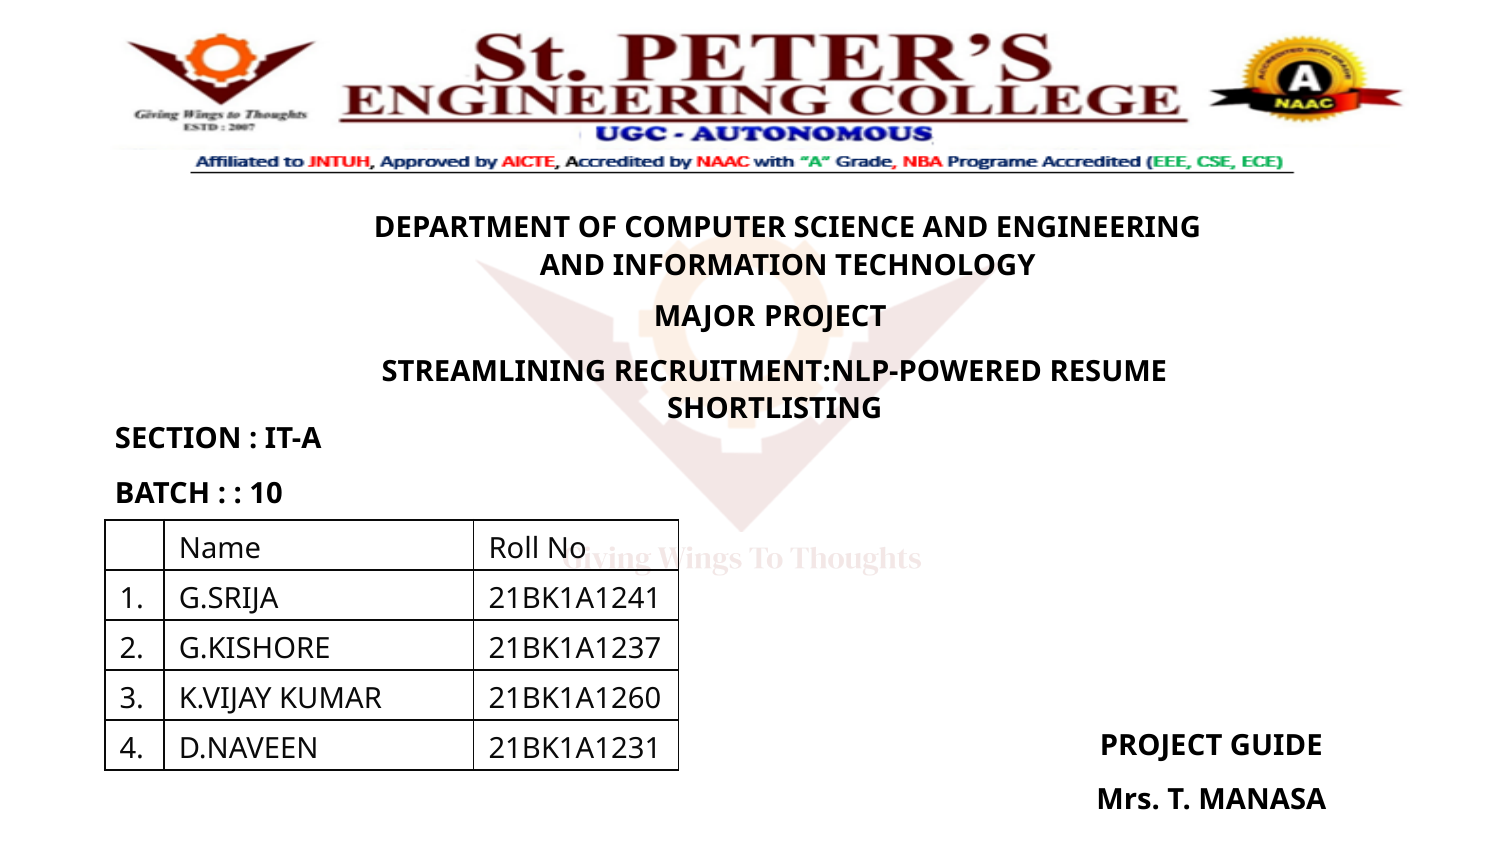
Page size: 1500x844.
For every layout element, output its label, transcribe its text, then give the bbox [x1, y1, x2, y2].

table_header Roll No [474, 521, 678, 569]
text_box SECTION : IT-A BATCH : : 10 [100, 410, 934, 517]
table_cell 21BK1A1241 [474, 571, 678, 619]
table_header [106, 521, 163, 569]
table_cell 1. [106, 571, 163, 619]
table_header Name [165, 521, 473, 569]
picture [100, 5, 1410, 177]
text_box MAJOR PROJECT STREAMLINING RECRUITMENT:NLP-POWERED RESUME SHORTLISTING [363, 282, 1186, 432]
table_cell 3. [106, 671, 163, 719]
table_cell G.SRIJA [165, 571, 473, 619]
text_box DEPARTMENT OF COMPUTER SCIENCE AND ENGINEERING AND INFORMATION TECHNOLOGY [0, 156, 1500, 312]
table_cell 21BK1A1231 [474, 721, 678, 769]
table_cell 21BK1A1237 [474, 621, 678, 669]
table_cell K.VIJAY KUMAR [165, 671, 473, 719]
text_box PROJECT GUIDE Mrs. T. MANASA [800, 716, 1500, 844]
table_cell 21BK1A1260 [474, 671, 678, 719]
table_cell 2. [106, 621, 163, 669]
table_cell G.KISHORE [165, 621, 473, 669]
table_cell D.NAVEEN [165, 721, 473, 769]
table_cell 4. [106, 721, 163, 769]
